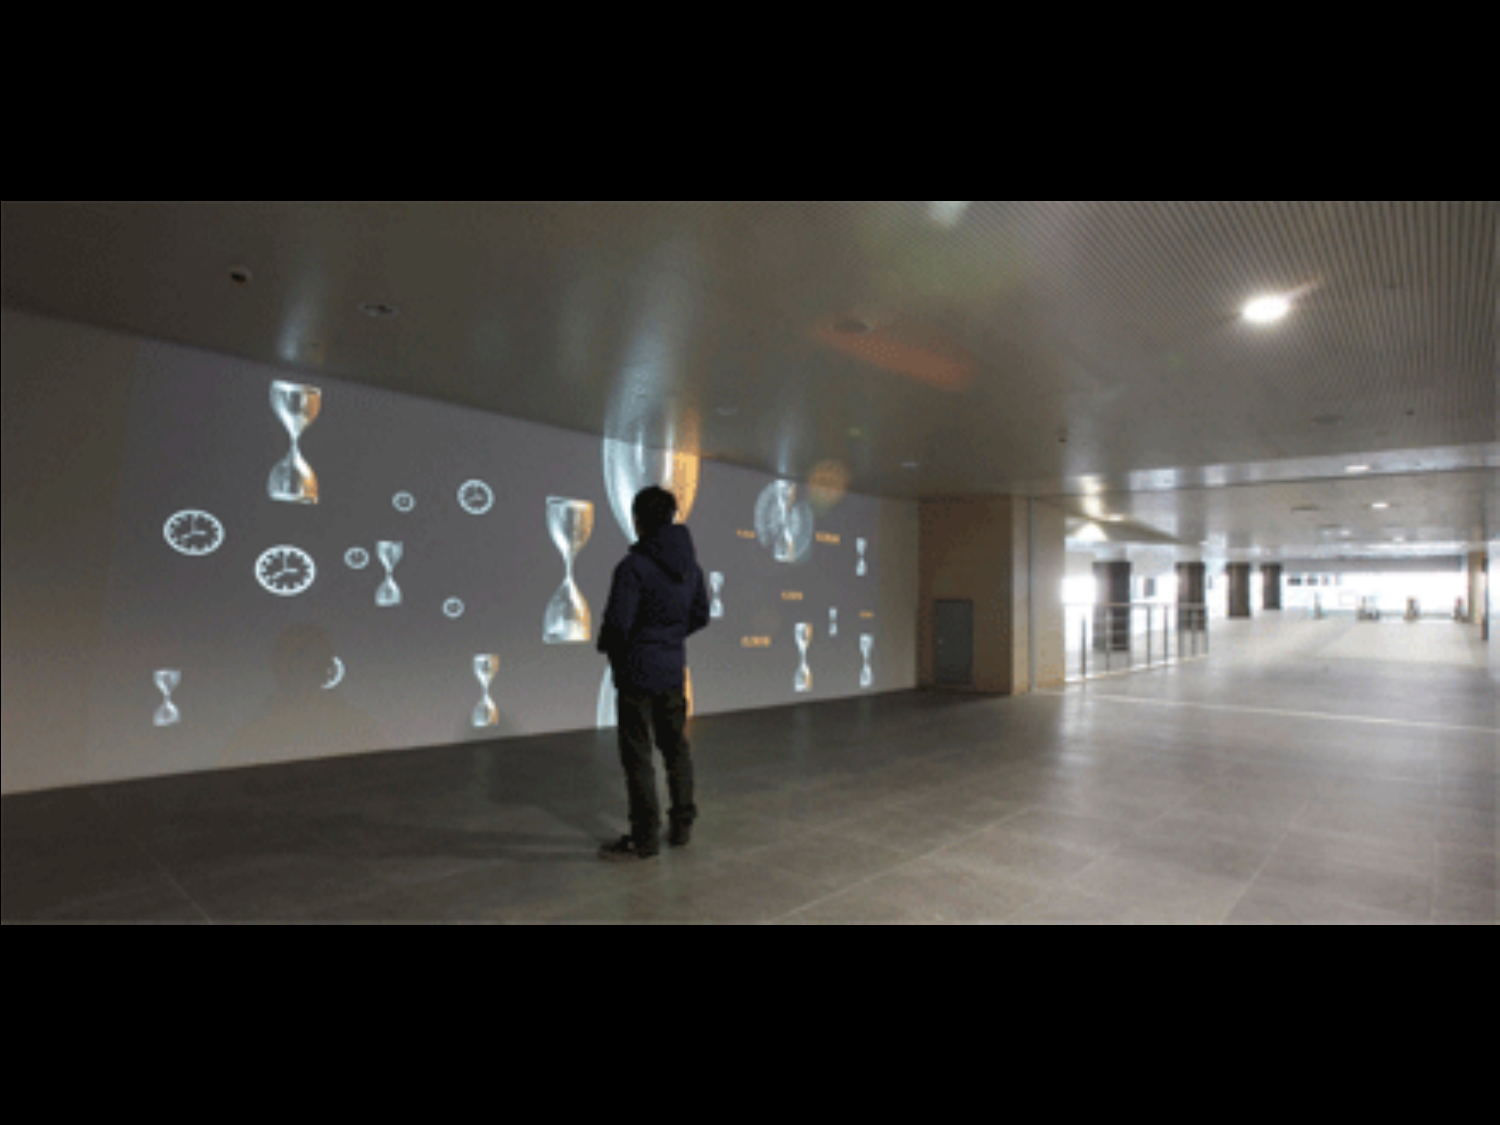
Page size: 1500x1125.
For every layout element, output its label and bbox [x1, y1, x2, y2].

picture [1, 200, 1500, 925]
